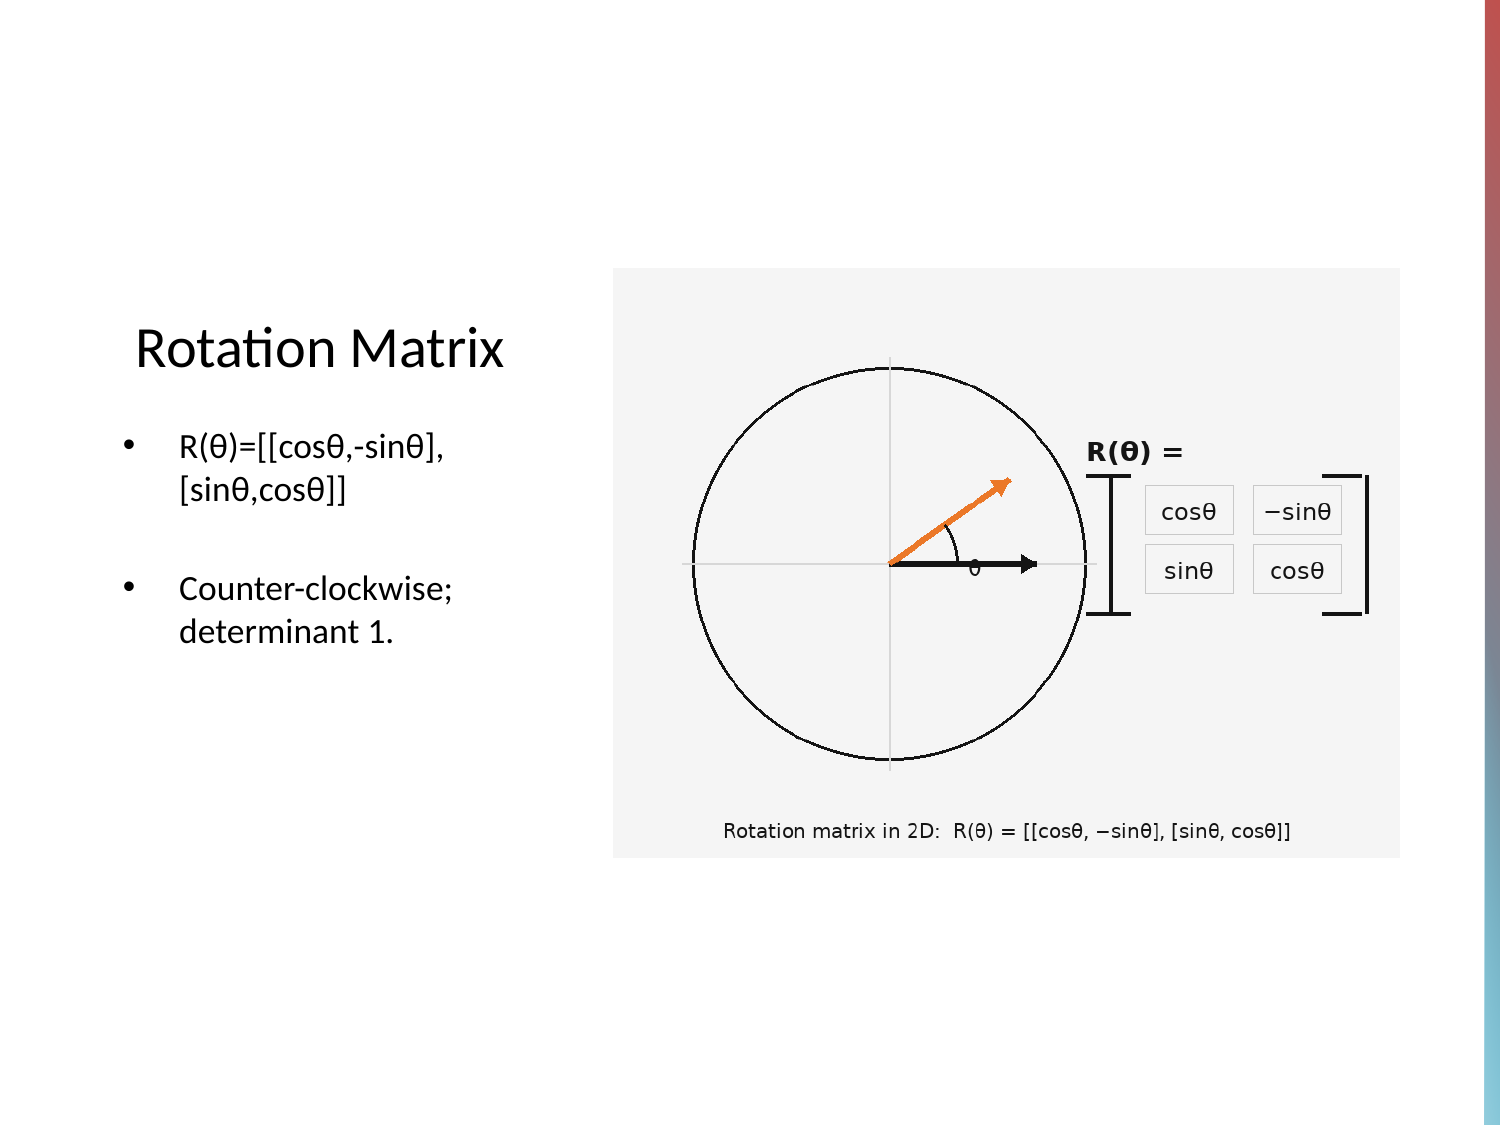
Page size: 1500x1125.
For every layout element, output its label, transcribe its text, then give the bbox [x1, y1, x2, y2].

picture [613, 268, 1400, 859]
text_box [1484, 0, 1500, 1125]
title Rotation Matrix [107, 121, 533, 387]
list R(θ)=[[cosθ,-sinθ],[sinθ,cosθ]] Counter-clockwise; determinant 1. [107, 415, 533, 982]
